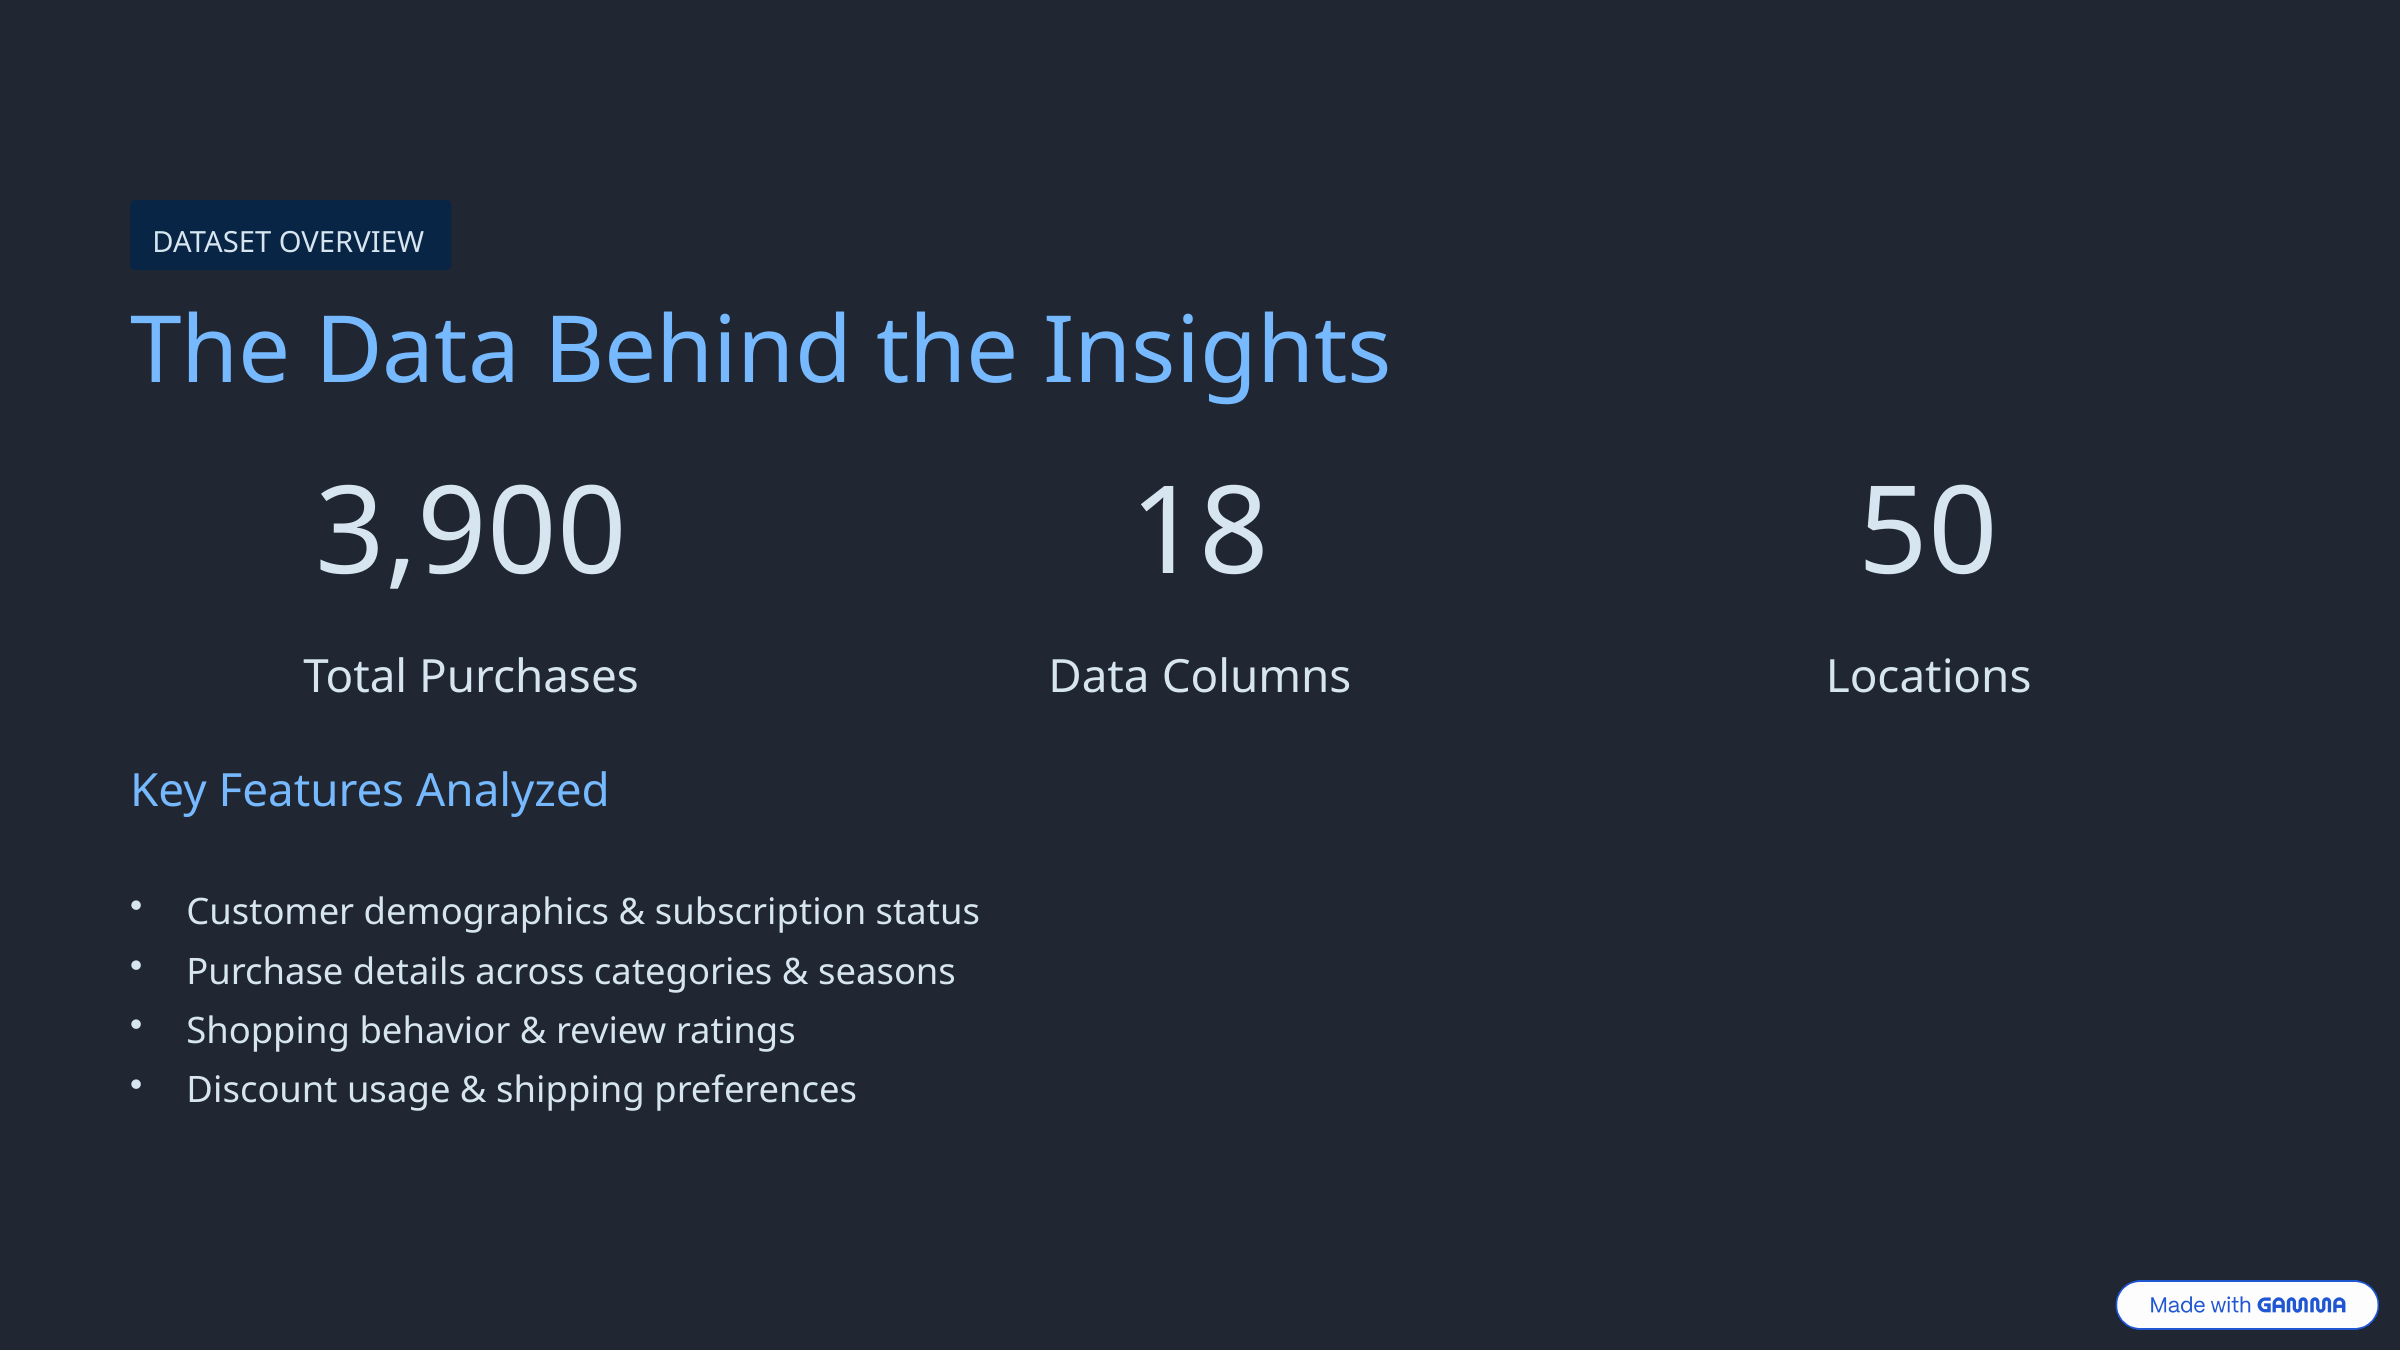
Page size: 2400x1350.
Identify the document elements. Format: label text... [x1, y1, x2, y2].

text_box 50 [1587, 475, 2270, 599]
picture [2106, 1271, 2389, 1339]
text_box 3,900 [130, 475, 813, 599]
text_box 18 [858, 475, 1541, 599]
text_box Customer demographics & subscription status Purchase details across categories & seasons Shopping behavior & review ratings Discount usage & shipping preferences [130, 872, 2270, 1150]
text_box Locations [1696, 644, 2162, 703]
text_box Total Purchases [238, 644, 704, 703]
text_box Data Columns [967, 644, 1433, 703]
text_box Key Features Analyzed [130, 758, 632, 817]
text_box DATASET OVERVIEW [152, 211, 430, 259]
text_box The Data Behind the Insights [130, 284, 1403, 402]
text_box [130, 200, 452, 271]
